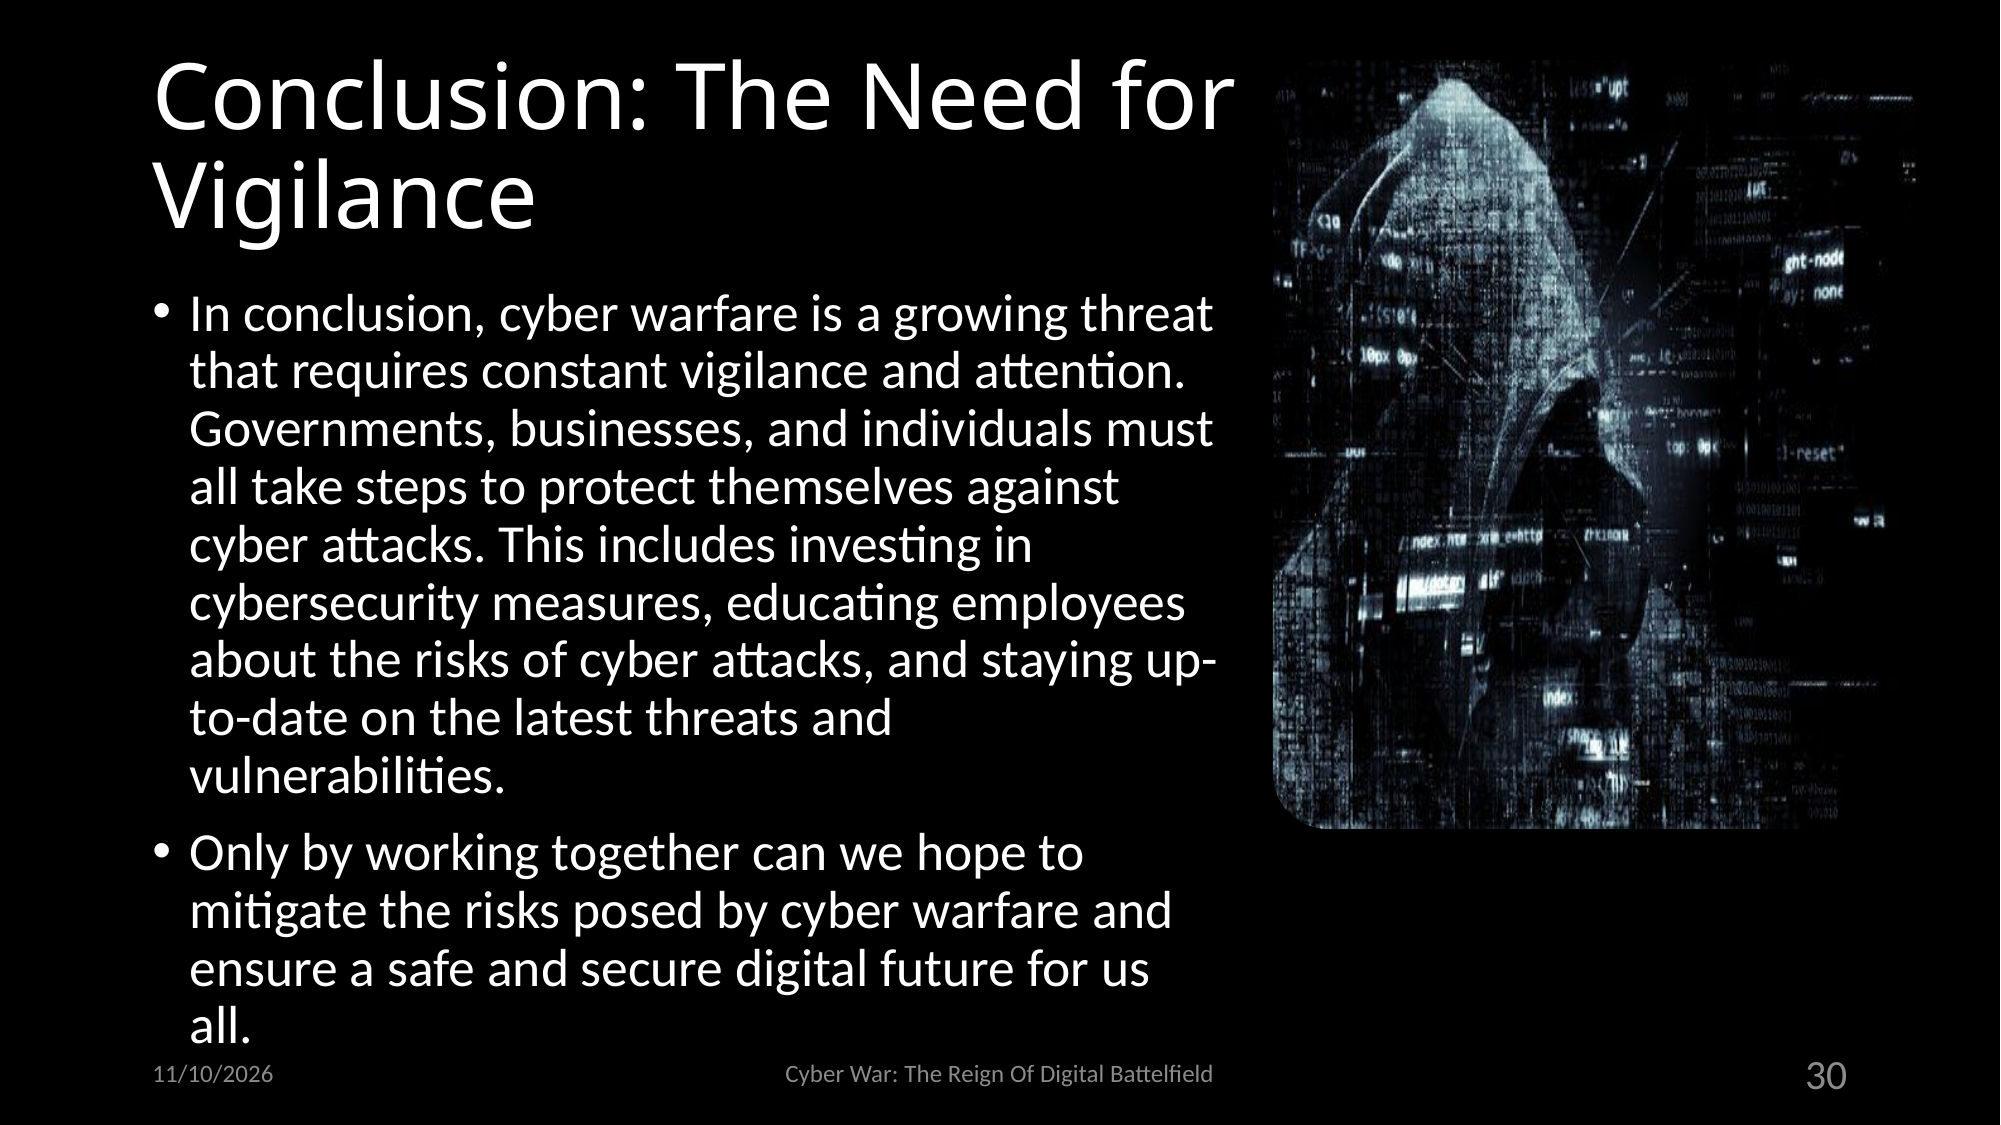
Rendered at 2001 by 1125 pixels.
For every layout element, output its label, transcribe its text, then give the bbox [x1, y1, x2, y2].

list In conclusion, cyber warfare is a growing threat that requires constant vigilance and attention. Governments, businesses, and individuals must all take steps to protect themselves against cyber attacks. This includes investing in cybersecurity measures, educating employees about the risks of cyber attacks, and staying up-to-date on the latest threats and vulnerabilities. Only by working together can we hope to mitigate the risks posed by cyber warfare and ensure a safe and secure digital future for us all. [137, 277, 1235, 1066]
footer Cyber War: The Reign Of Digital Battelfield [662, 1042, 1338, 1103]
title Conclusion: The Need for Vigilance [137, 36, 1393, 262]
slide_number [137, 1042, 588, 1103]
slide_number 30 [1412, 1042, 1863, 1103]
picture [1272, 59, 1916, 829]
